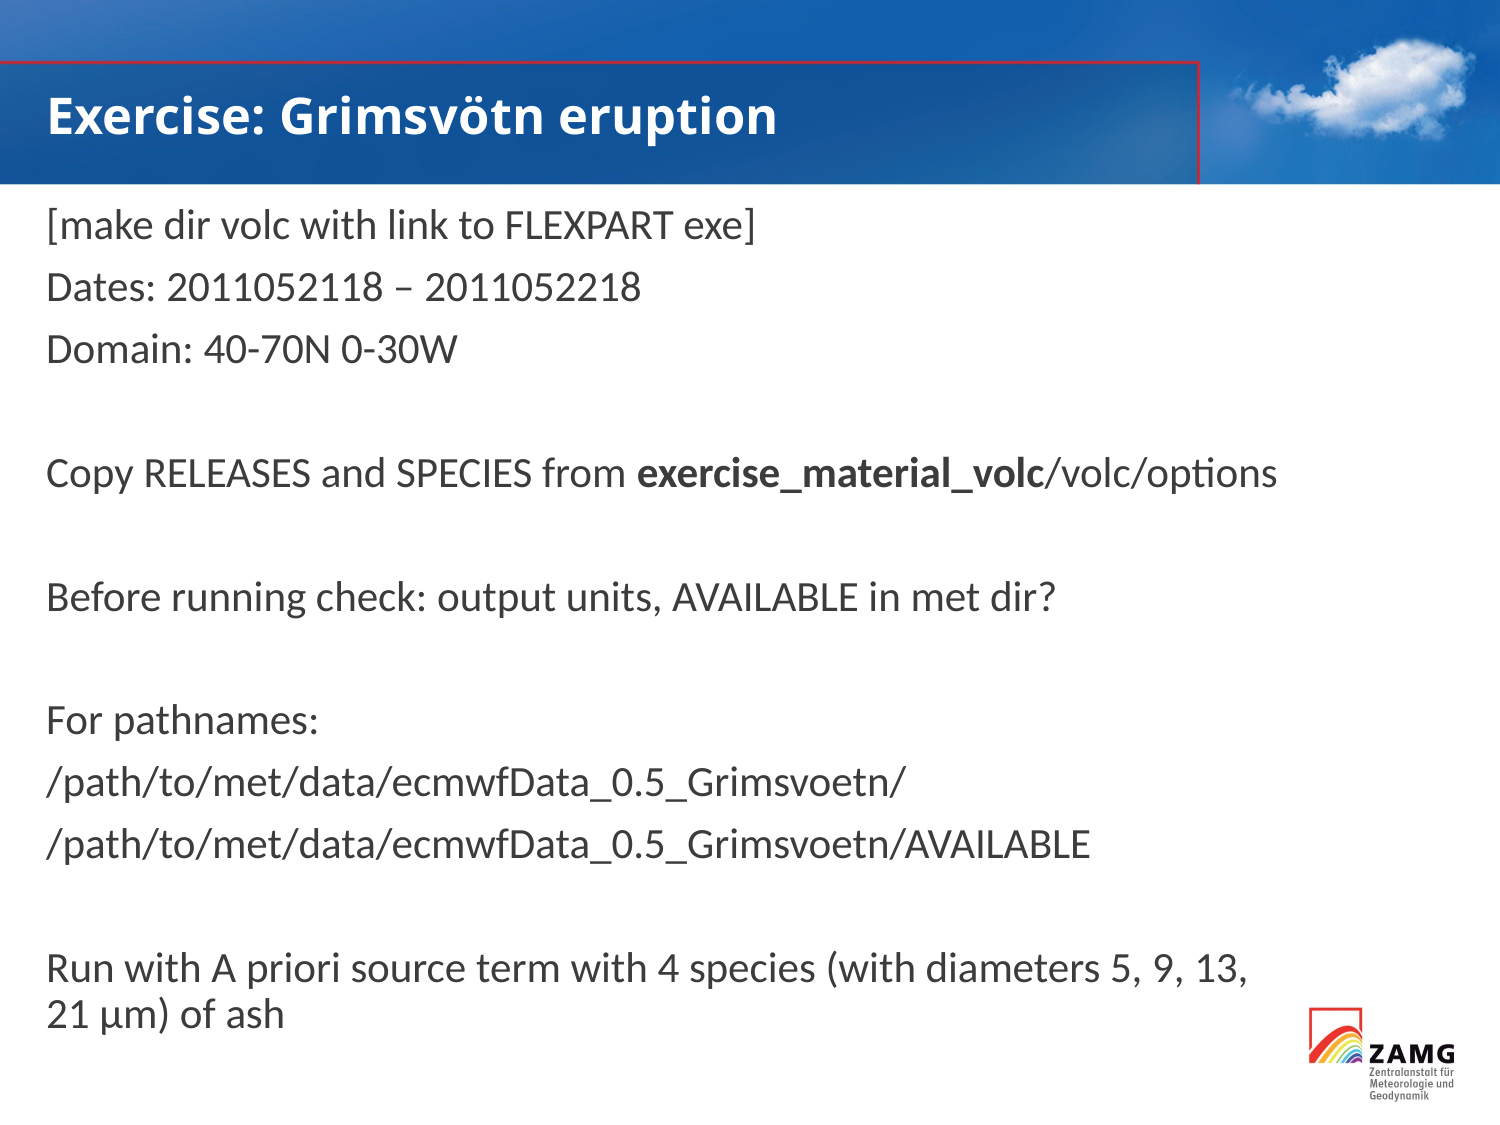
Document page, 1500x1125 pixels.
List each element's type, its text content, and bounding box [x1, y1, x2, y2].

picture [0, 0, 1500, 1125]
list Exercise: Grimsvötn eruption [31, 83, 1173, 155]
list [make dir volc with link to FLEXPART exe] Dates: 2011052118 – 2011052218 Domain: 40-70N 0-30W Copy RELEASES and SPECIES from exercise_material_volc/volc/options Before running check: output units, AVAILABLE in met dir? For pathnames: /path/to/met/data/ecmwfData_0.5_Grimsvoetn/ /path/to/met/data/ecmwfData_0.5_Grimsvoetn/AVAILABLE Run with A priori source term with 4 species (with diameters 5, 9, 13, 21 µm) of ash [31, 195, 1307, 1093]
